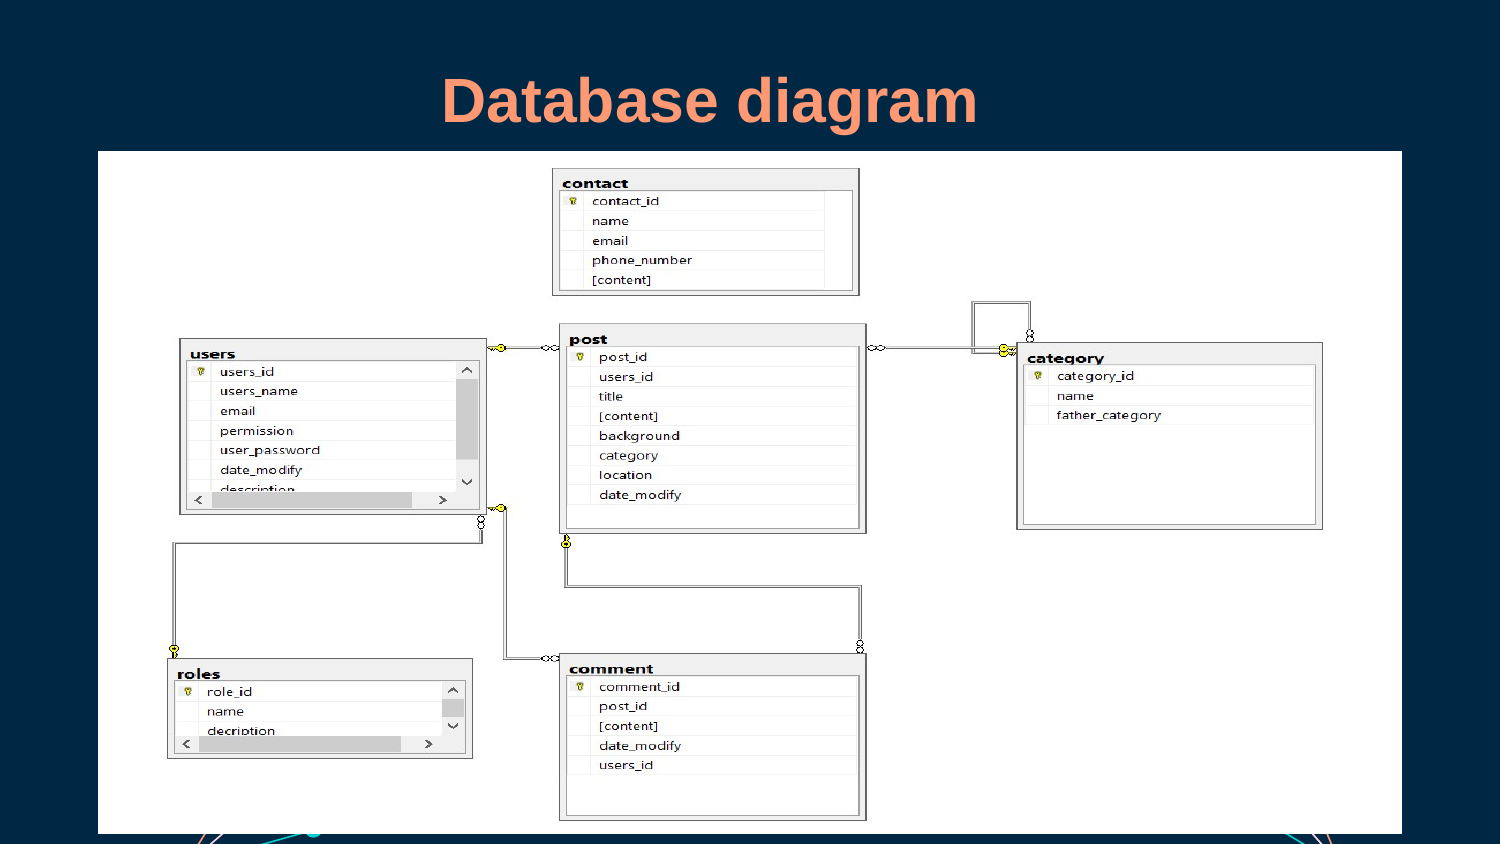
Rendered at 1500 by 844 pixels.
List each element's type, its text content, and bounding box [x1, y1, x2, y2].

list Database diagram [393, 34, 1029, 149]
picture [97, 151, 1402, 835]
